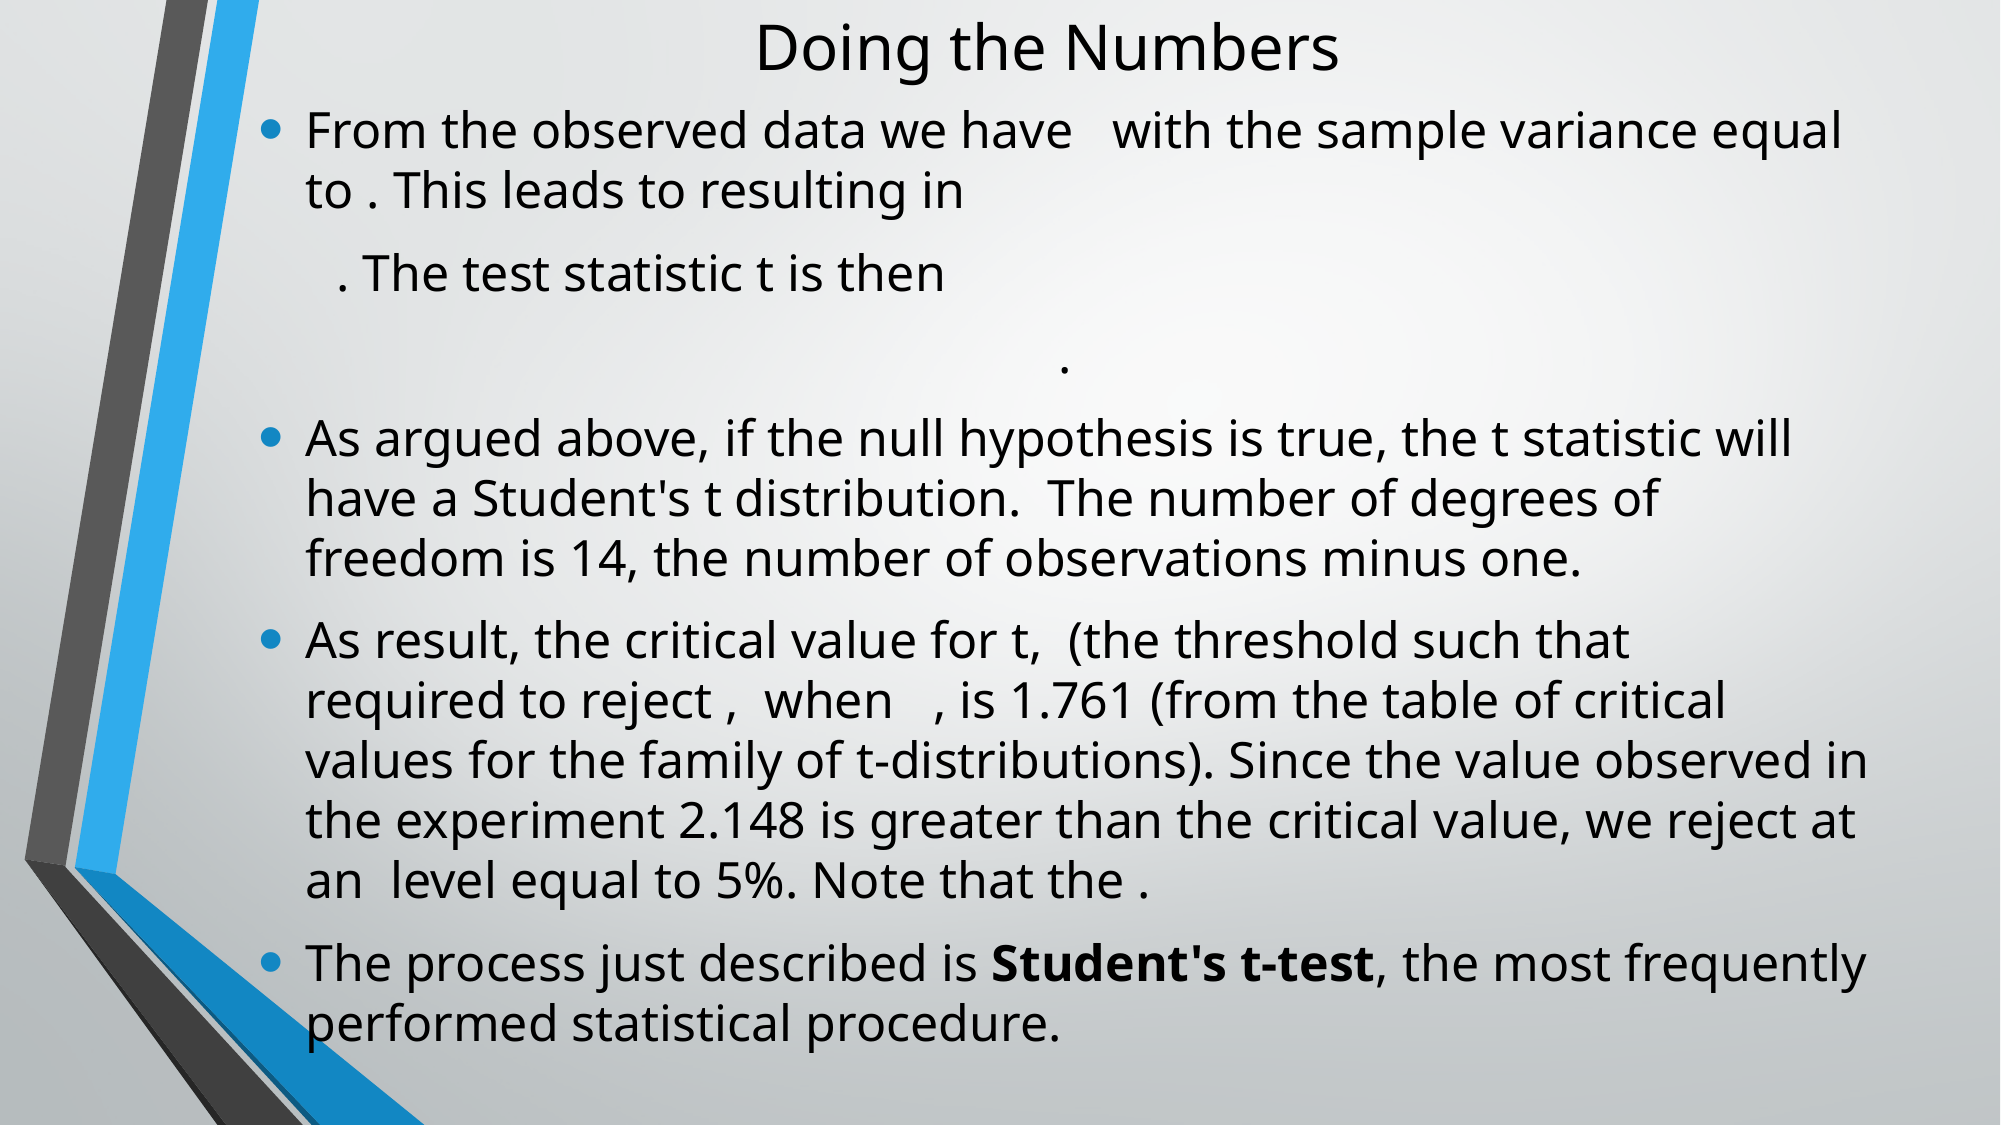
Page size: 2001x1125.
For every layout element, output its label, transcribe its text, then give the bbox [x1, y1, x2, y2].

title Doing the Numbers [226, 0, 1870, 92]
